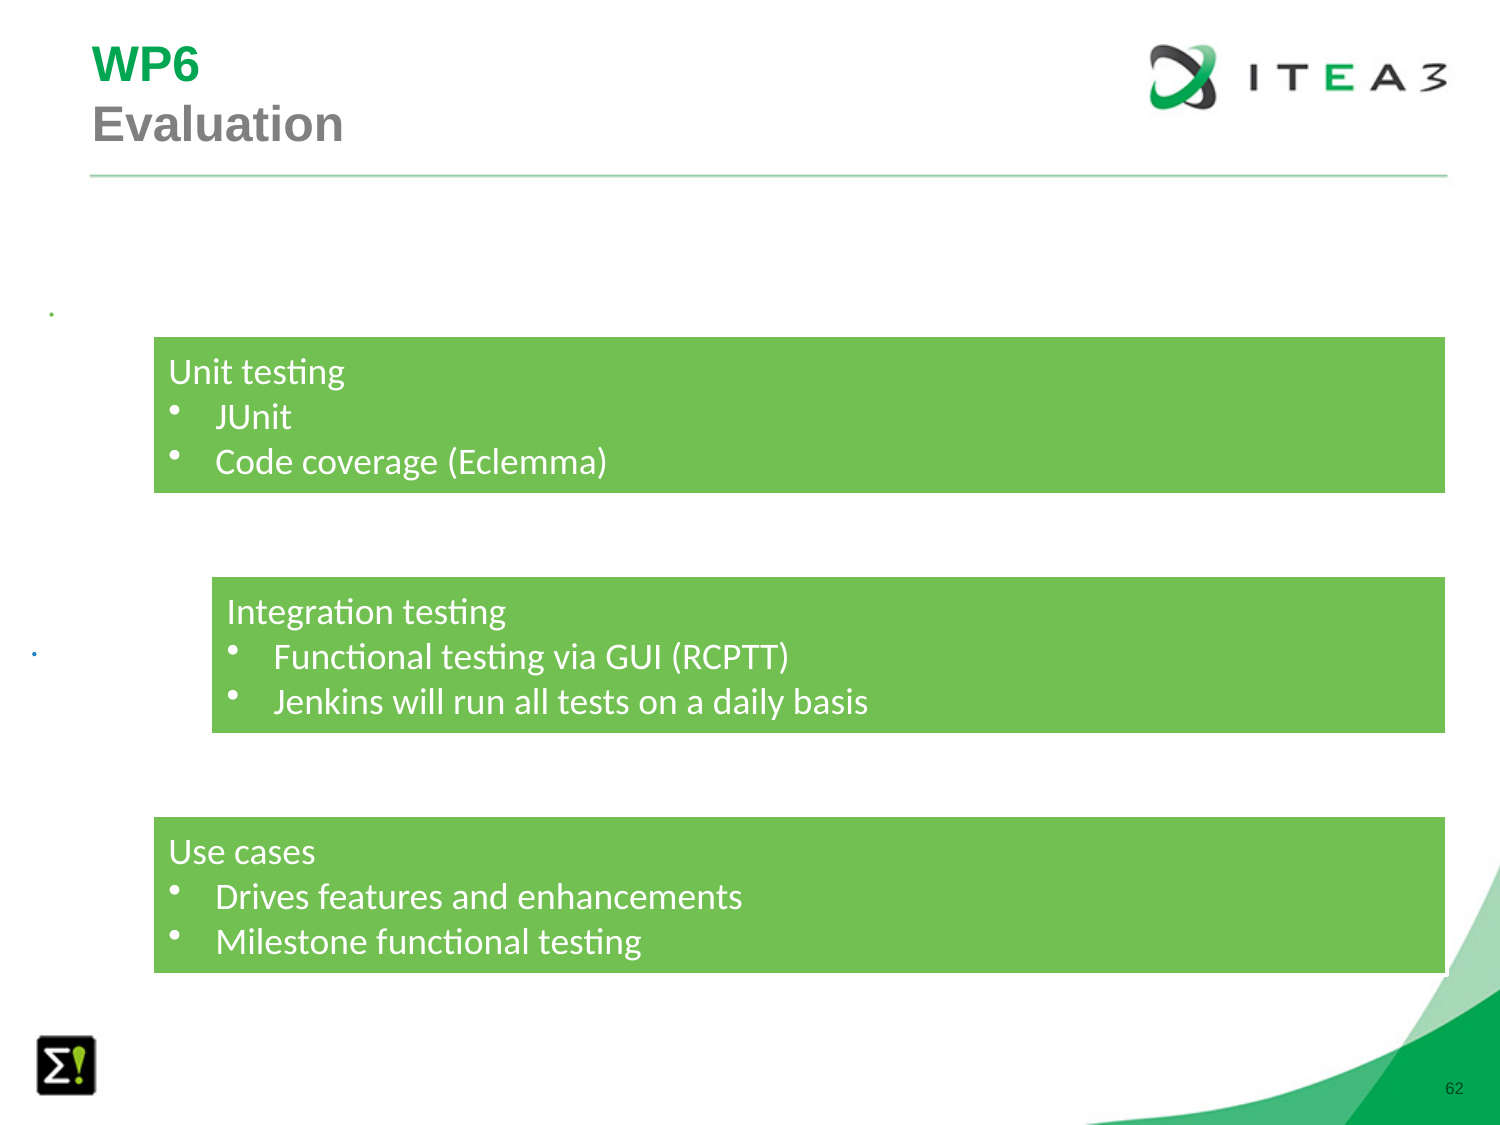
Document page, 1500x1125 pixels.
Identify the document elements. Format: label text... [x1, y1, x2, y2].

title WP6 Evaluation [76, 23, 1099, 160]
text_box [29, 184, 1448, 986]
picture [0, 0, 1500, 1125]
